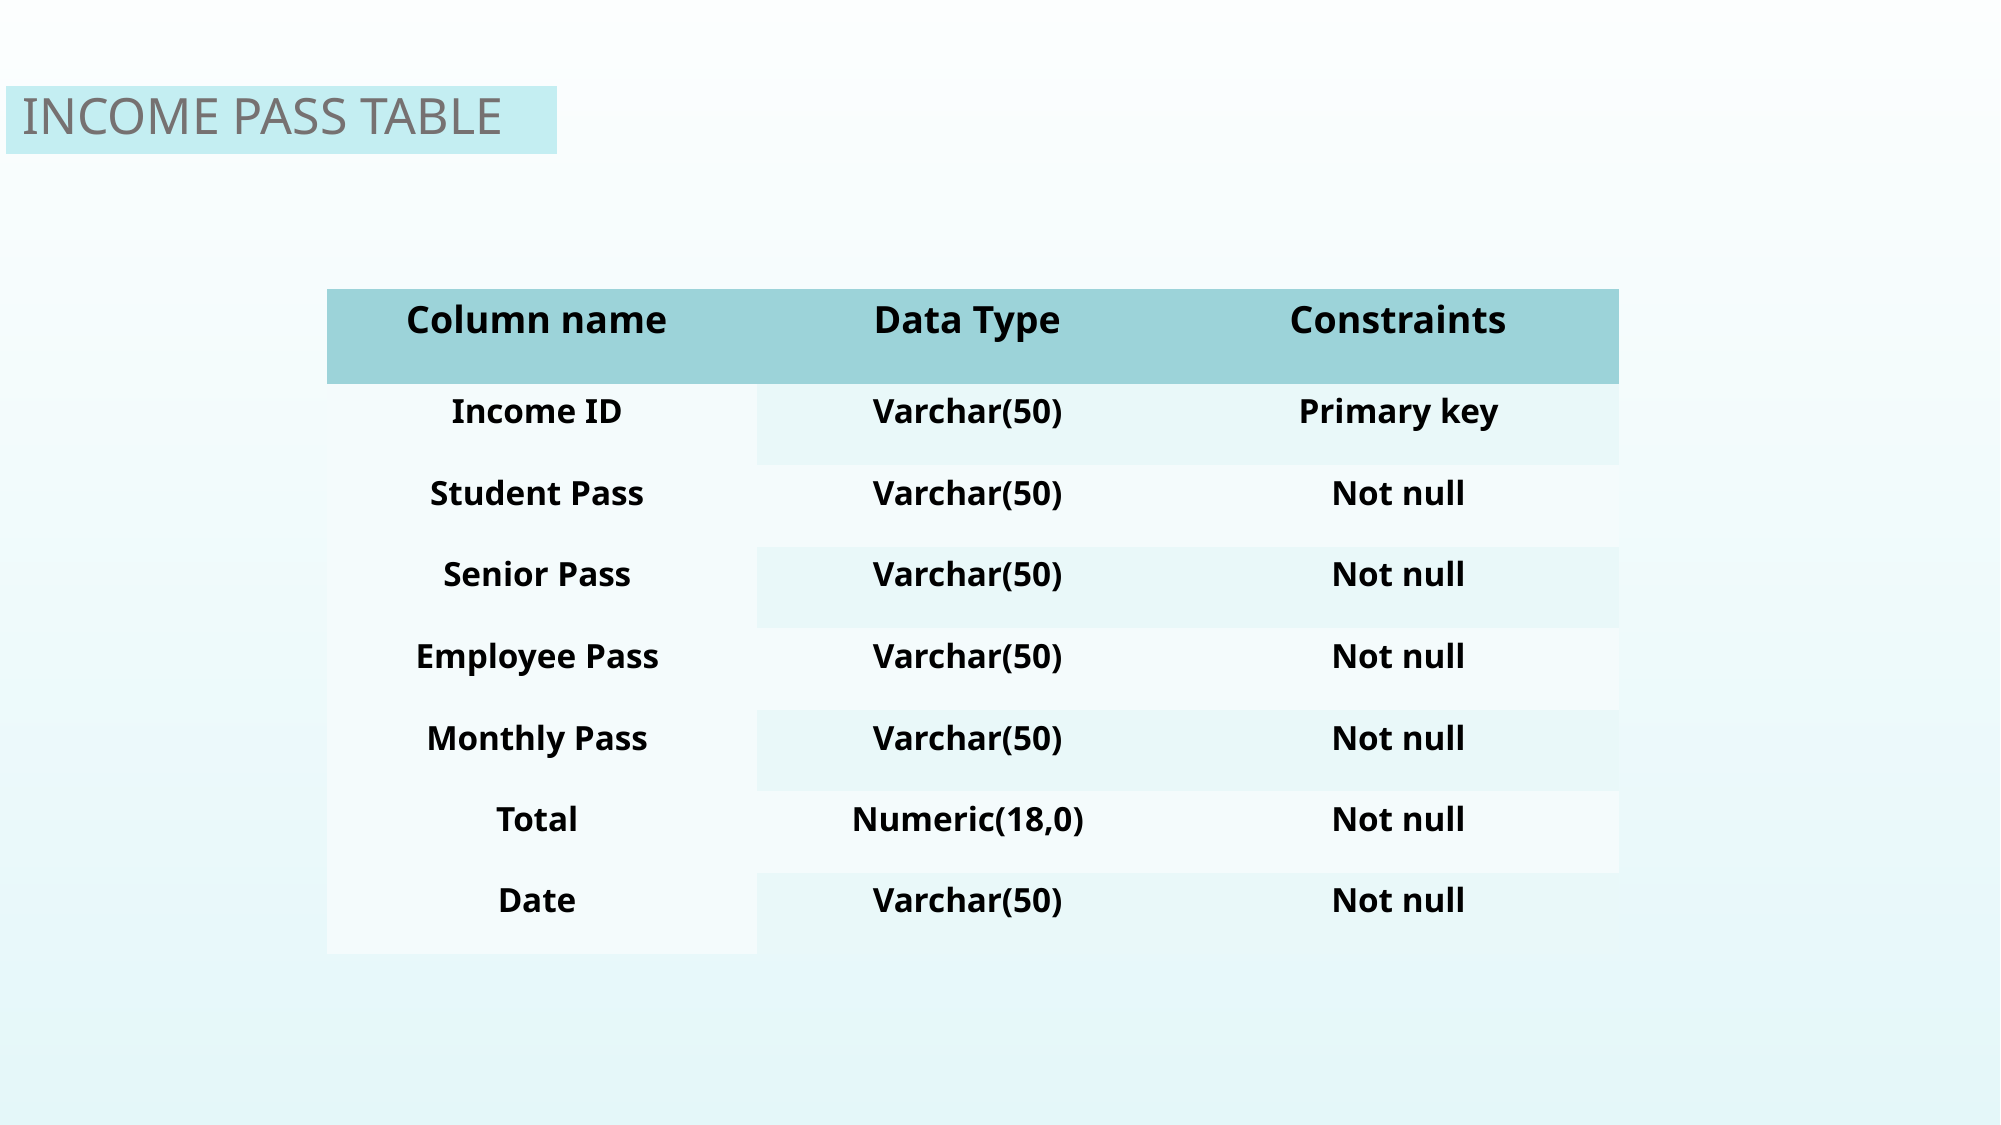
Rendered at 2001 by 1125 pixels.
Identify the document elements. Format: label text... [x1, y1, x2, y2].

table_cell Primary key [1188, 384, 1619, 465]
table_cell Not null [1188, 791, 1619, 873]
table_header Column name [327, 289, 757, 384]
table_cell Not null [1188, 873, 1619, 954]
table_cell Employee Pass [327, 628, 757, 710]
table_cell Varchar(50) [757, 384, 1188, 465]
table_cell Numeric(18,0) [757, 791, 1188, 873]
table_cell Not null [1188, 547, 1619, 628]
table_cell Not null [1188, 710, 1619, 791]
table_header Data Type [757, 289, 1188, 384]
table_cell Date [327, 873, 757, 954]
table_cell Varchar(50) [757, 465, 1188, 547]
table_cell Varchar(50) [757, 873, 1188, 954]
table_cell Varchar(50) [757, 547, 1188, 628]
text_box INCOME PASS TABLE [7, 83, 593, 169]
table_cell Senior Pass [327, 547, 757, 628]
table_cell Not null [1188, 628, 1619, 710]
table_cell Not null [1188, 465, 1619, 547]
table_cell Varchar(50) [757, 710, 1188, 791]
table_cell Student Pass [327, 465, 757, 547]
table_cell Monthly Pass [327, 710, 757, 791]
table_header Constraints [1188, 289, 1619, 384]
table_cell Varchar(50) [757, 628, 1188, 710]
table_cell Income ID [327, 384, 757, 465]
table_cell Total [327, 791, 757, 873]
